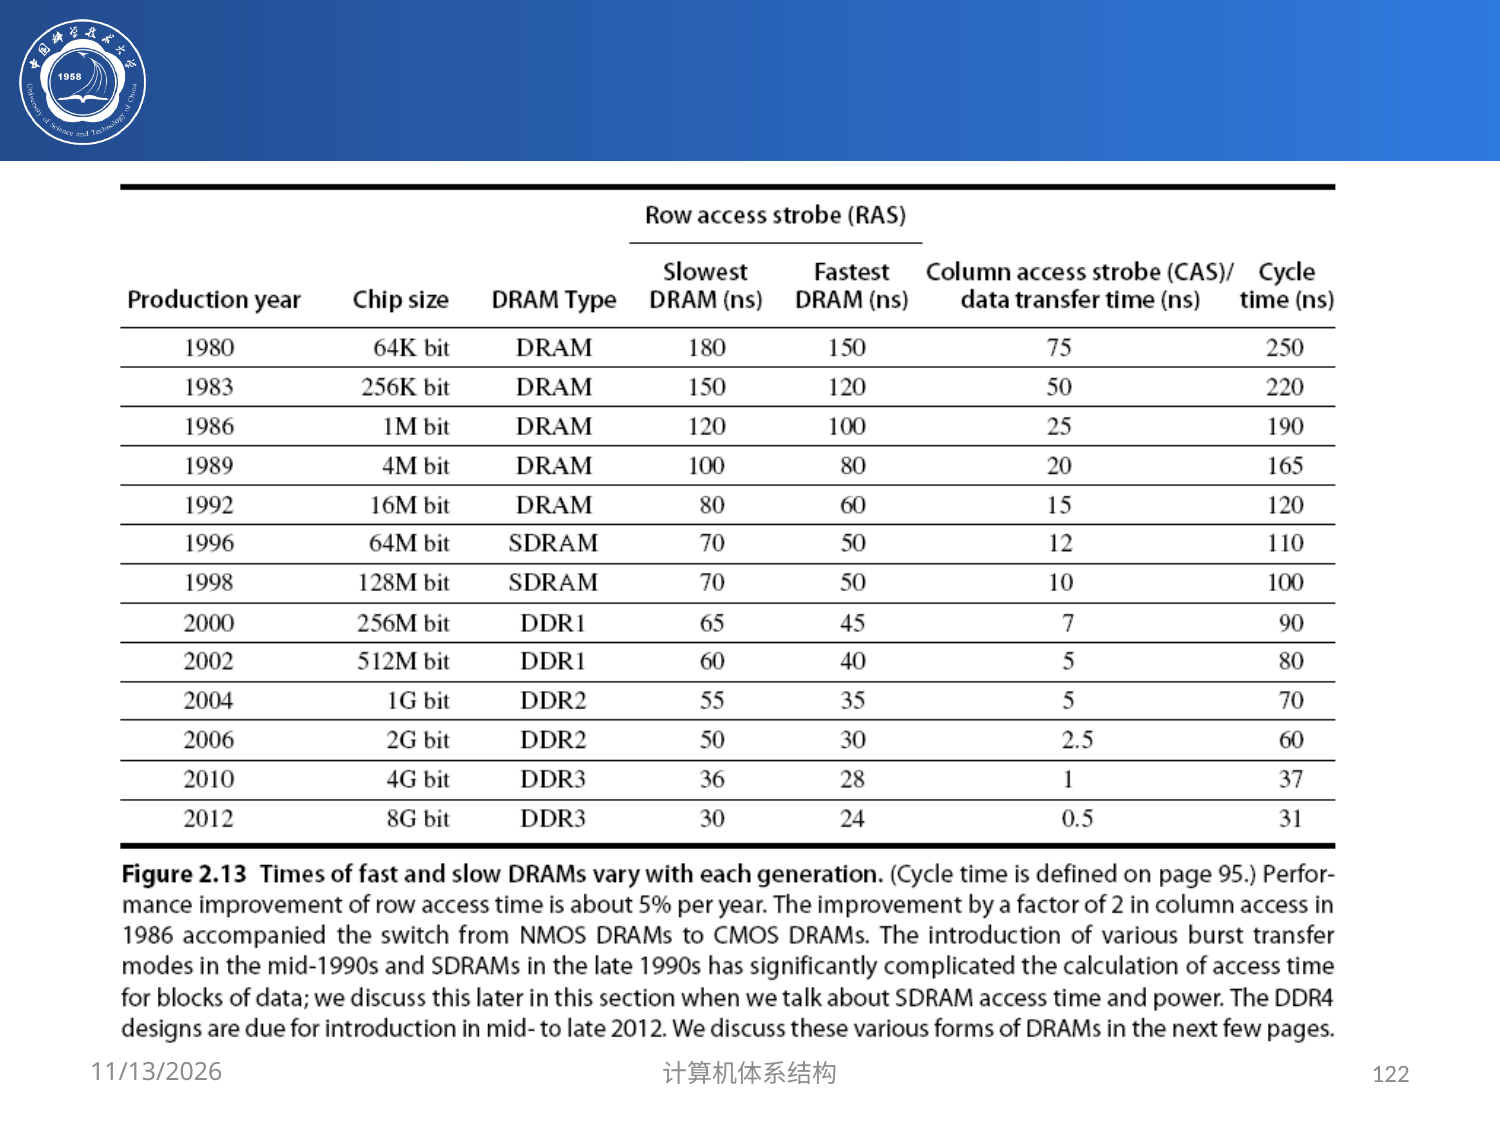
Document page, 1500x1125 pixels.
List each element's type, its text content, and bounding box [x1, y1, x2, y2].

slide_number 122 [1074, 1042, 1425, 1103]
picture [19, 19, 146, 145]
picture [102, 176, 1356, 1057]
footer 计算机体系结构 [512, 1066, 988, 1103]
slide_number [75, 1042, 425, 1103]
